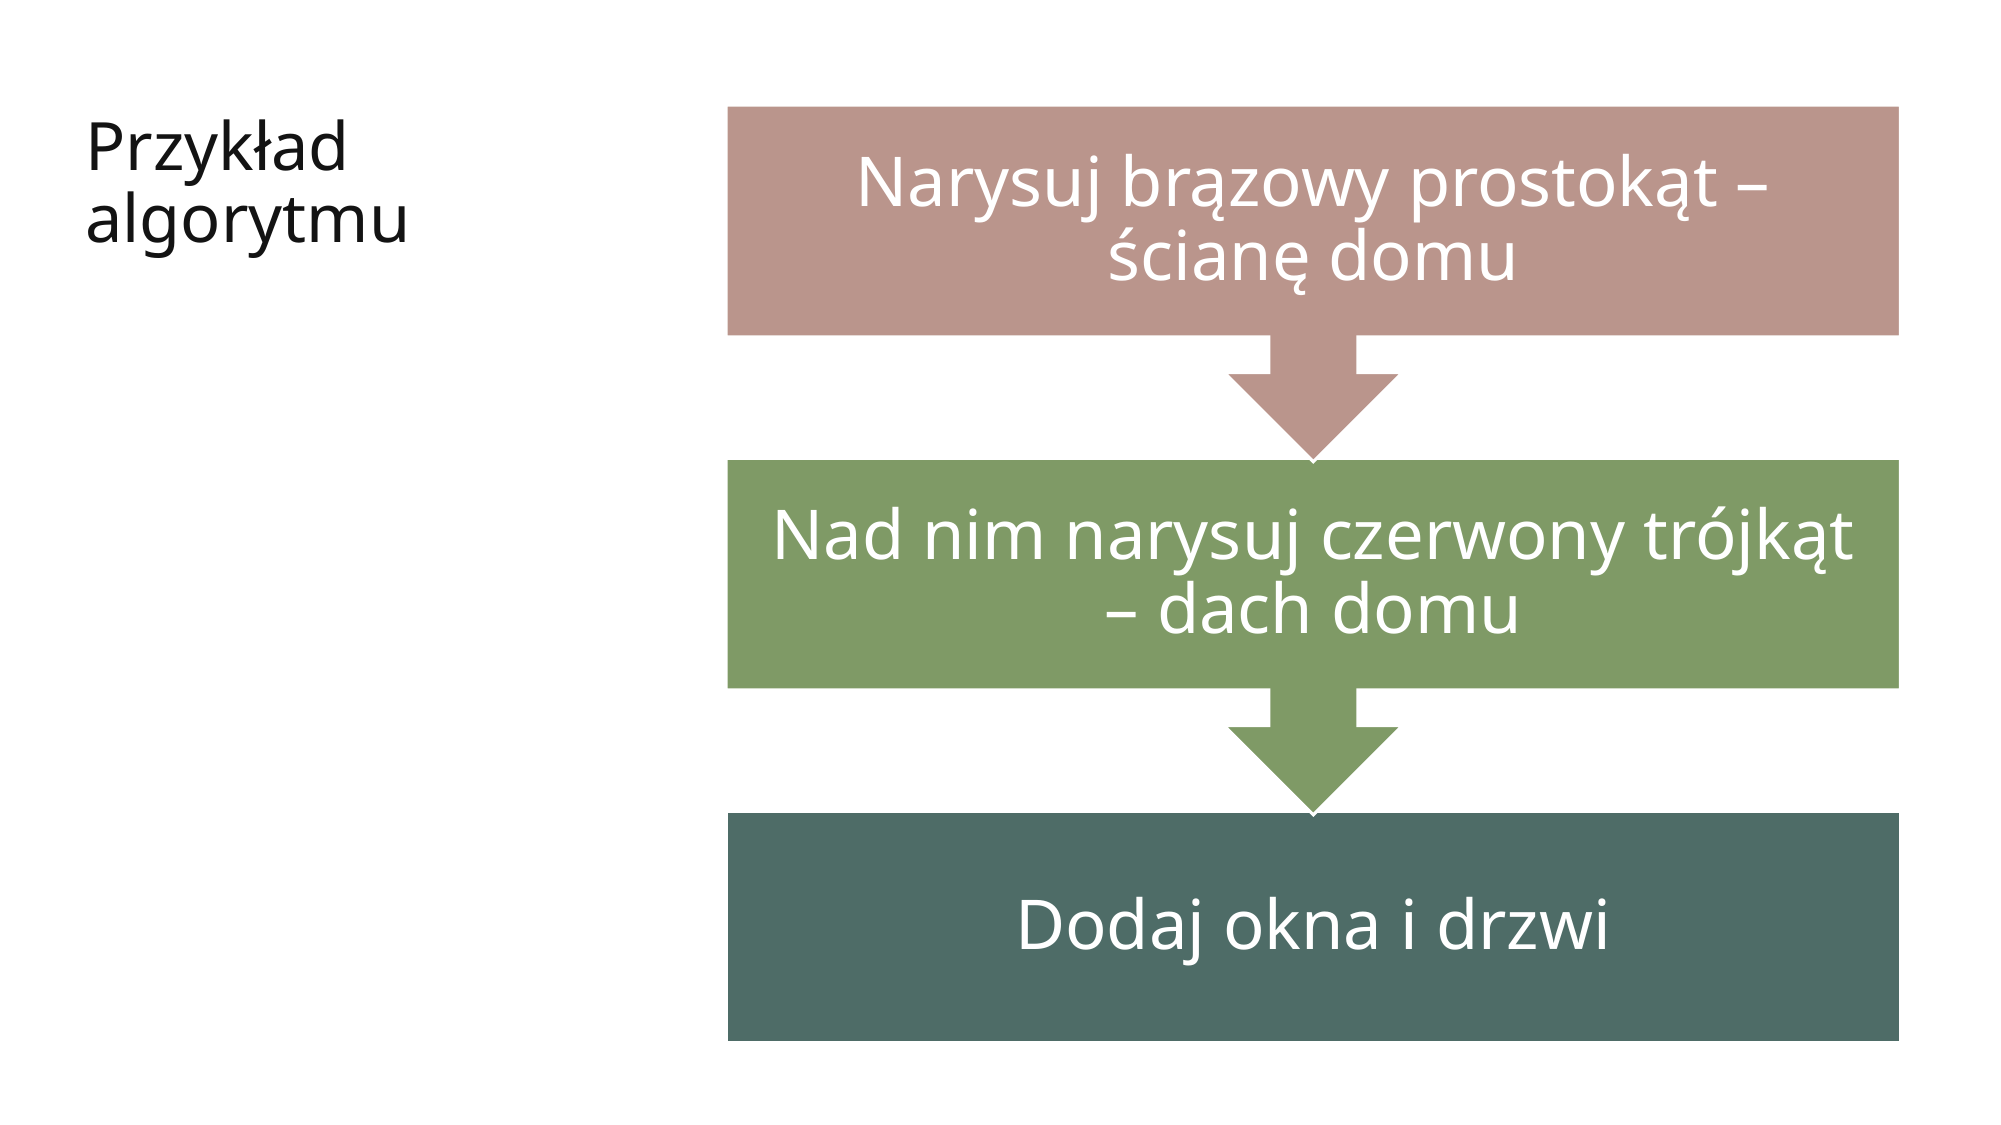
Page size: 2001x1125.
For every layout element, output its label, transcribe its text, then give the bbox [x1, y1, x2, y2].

title Przykład algorytmu [70, 104, 644, 699]
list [725, 104, 1901, 1044]
